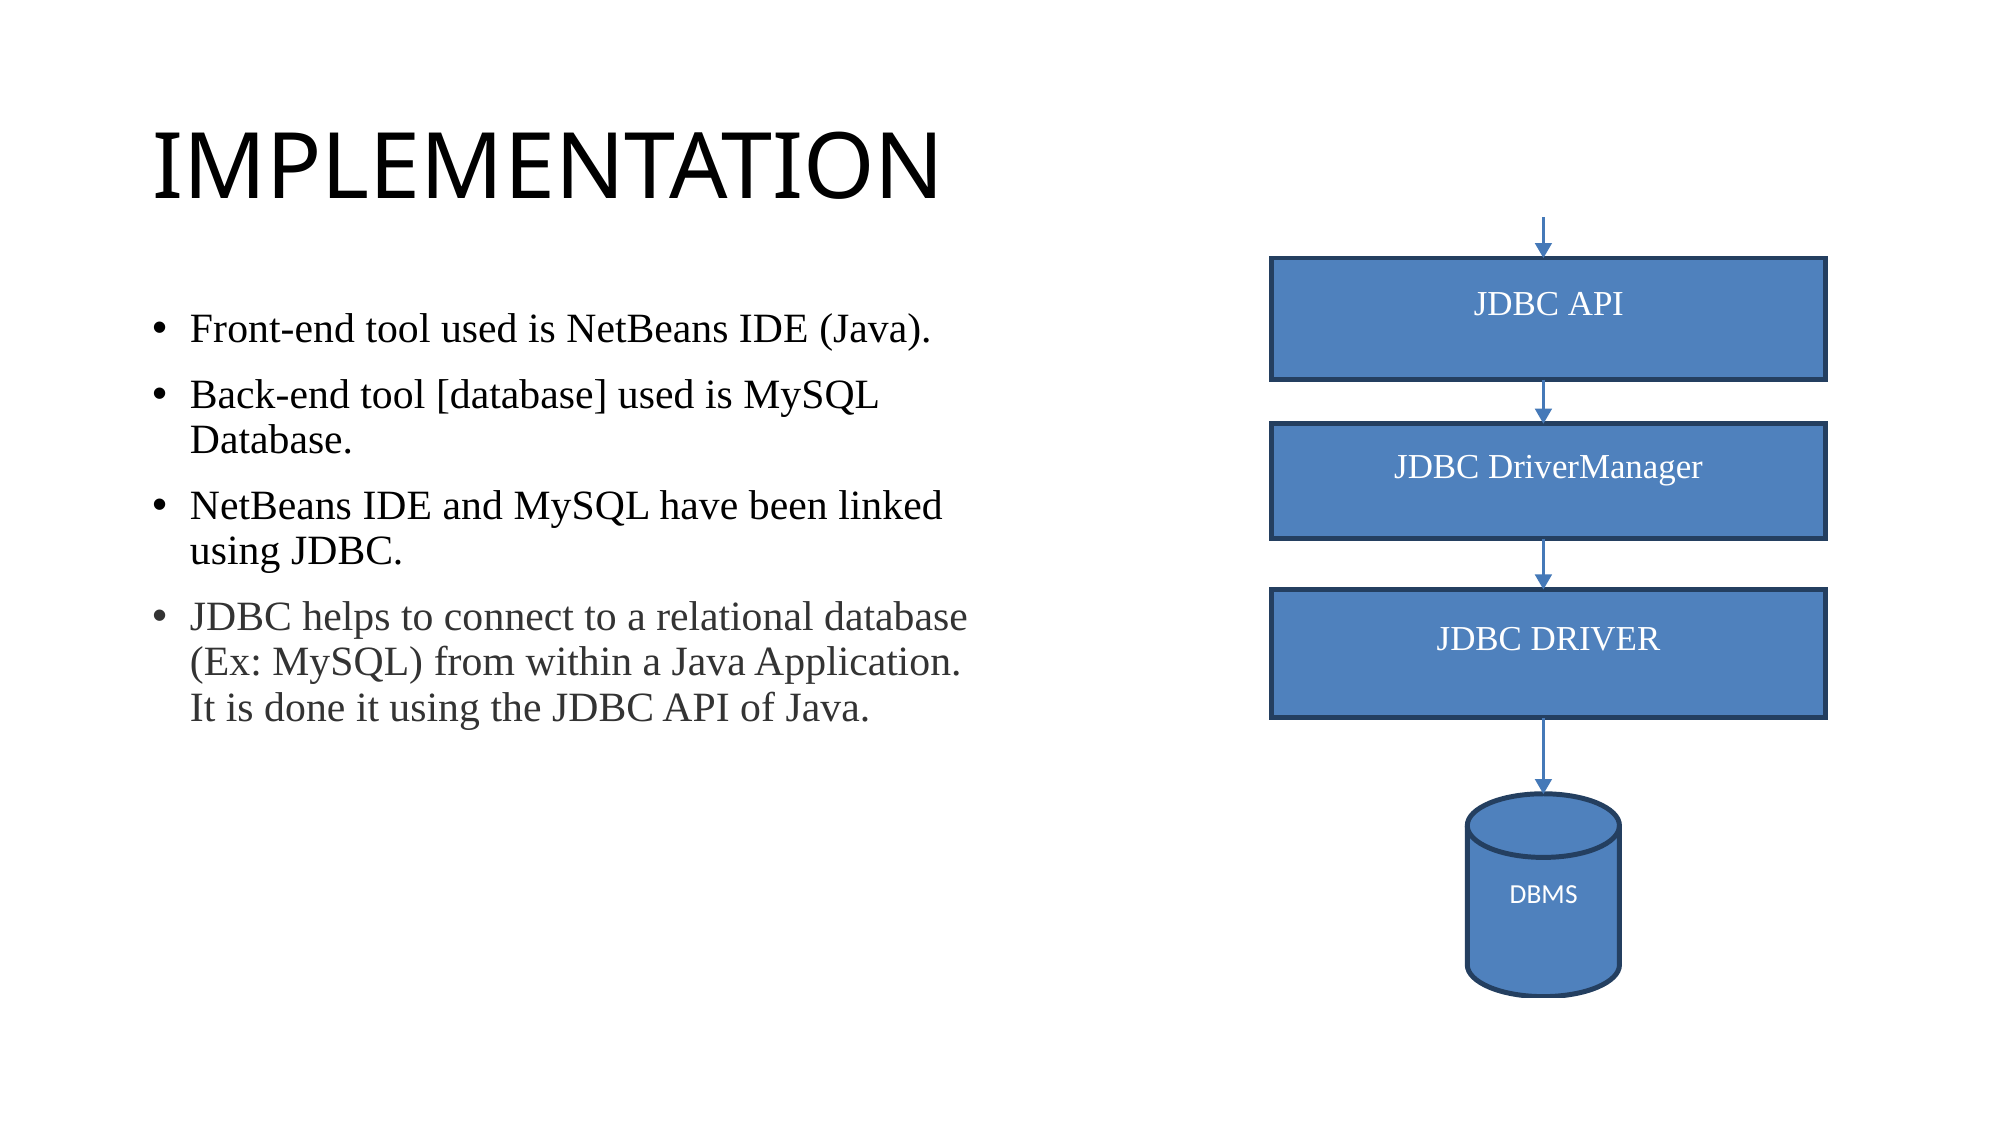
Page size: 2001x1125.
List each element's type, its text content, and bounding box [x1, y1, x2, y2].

title IMPLEMENTATION [137, 59, 1863, 278]
picture [999, 104, 2000, 998]
list Front-end tool used is NetBeans IDE (Java). Back-end tool [database] used is MySQL Database. NetBeans IDE and MySQL have been linked using JDBC. JDBC helps to connect to a relational database (Ex: MySQL) from within a Java Application. It is done it using the JDBC API of Java. [137, 299, 988, 1014]
